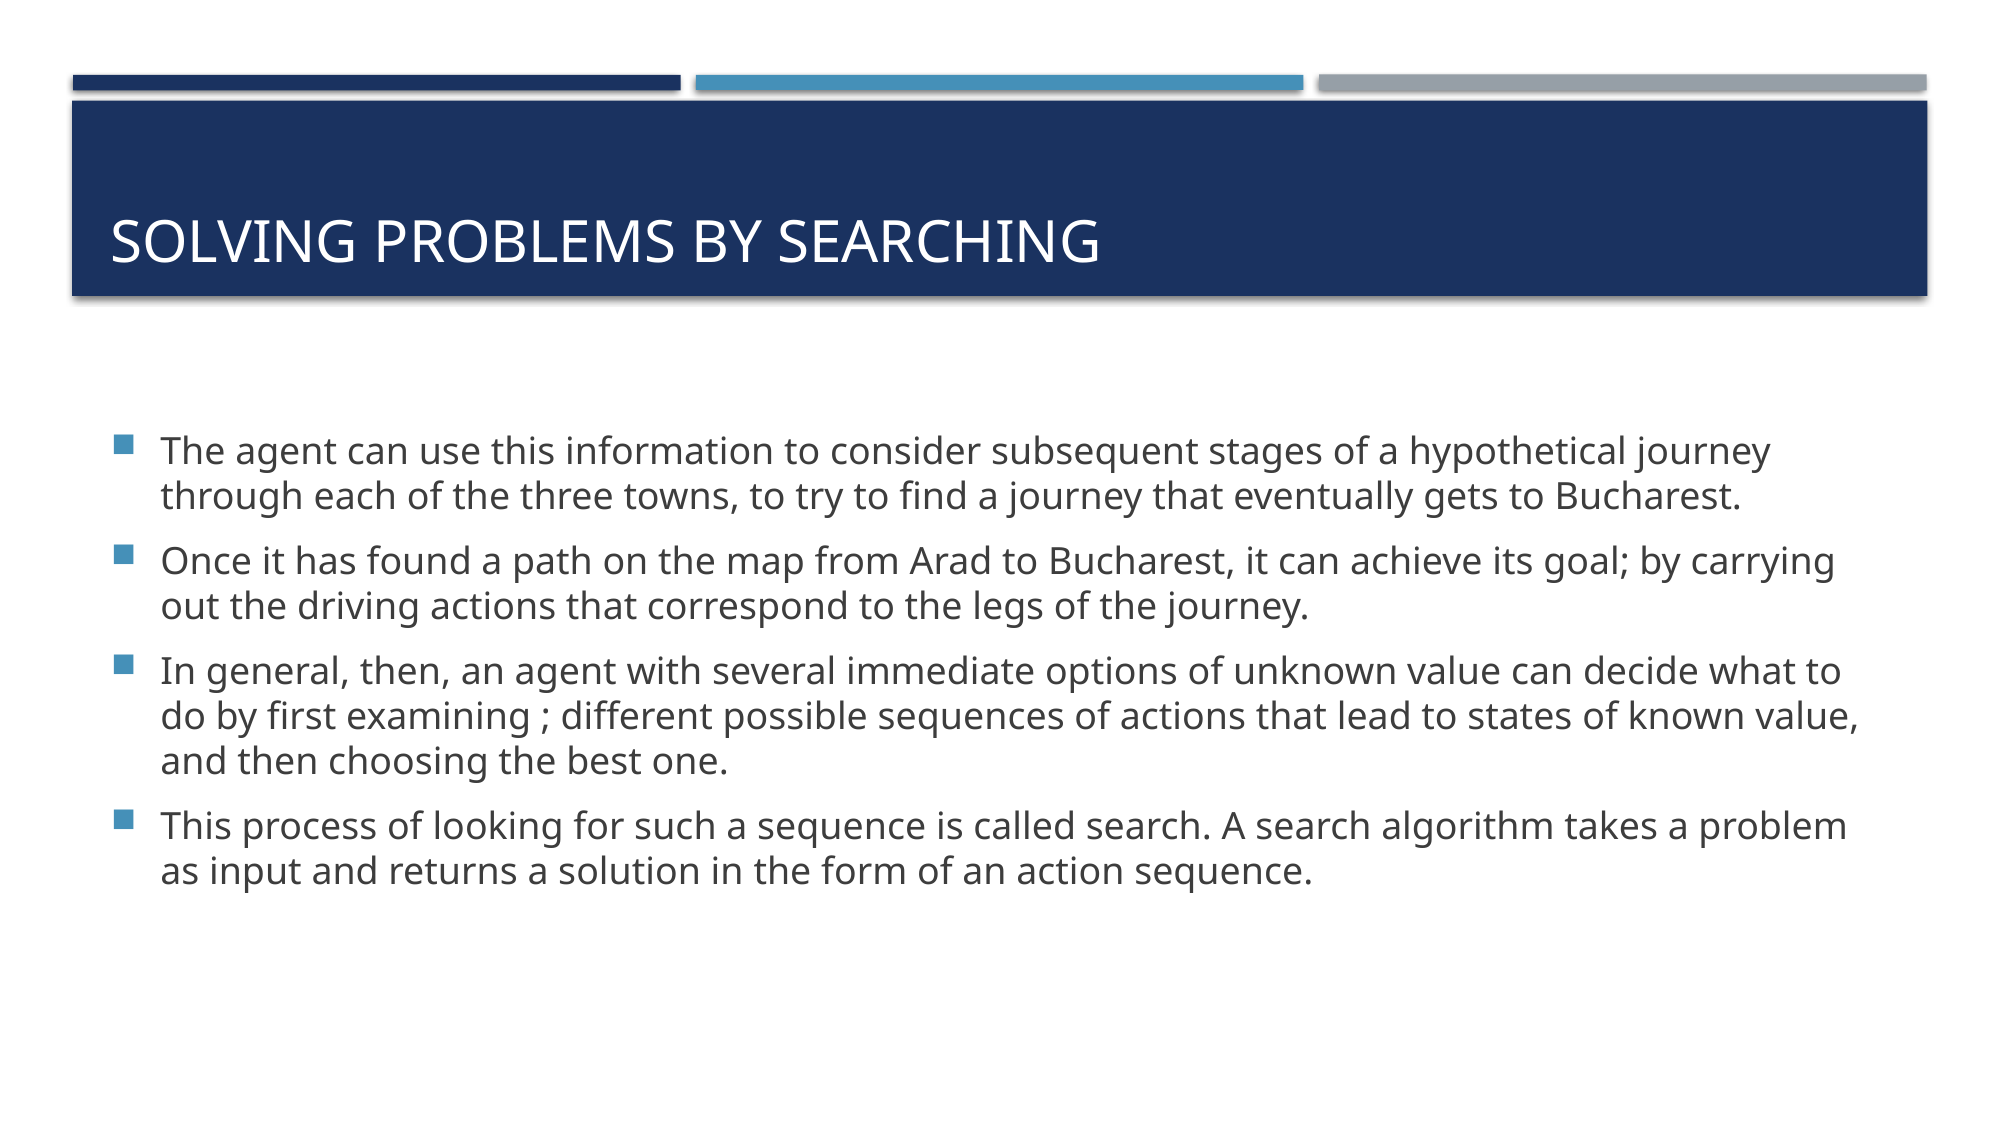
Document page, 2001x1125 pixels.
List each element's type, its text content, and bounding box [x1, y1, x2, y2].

list The agent can use this information to consider subsequent stages of a hypothetical journey through each of the three towns, to try to find a journey that eventually gets to Bucharest. Once it has found a path on the map from Arad to Bucharest, it can achieve its goal; by carrying out the driving actions that correspond to the legs of the journey. In general, then, an agent with several immediate options of unknown value can decide what to do by first examining ; different possible sequences of actions that lead to states of known value, and then choosing the best one. This process of looking for such a sequence is called search. A search algorithm takes a problem as input and returns a solution in the form of an action sequence. [95, 357, 1905, 962]
title Solving problems by searching [95, 115, 1905, 282]
